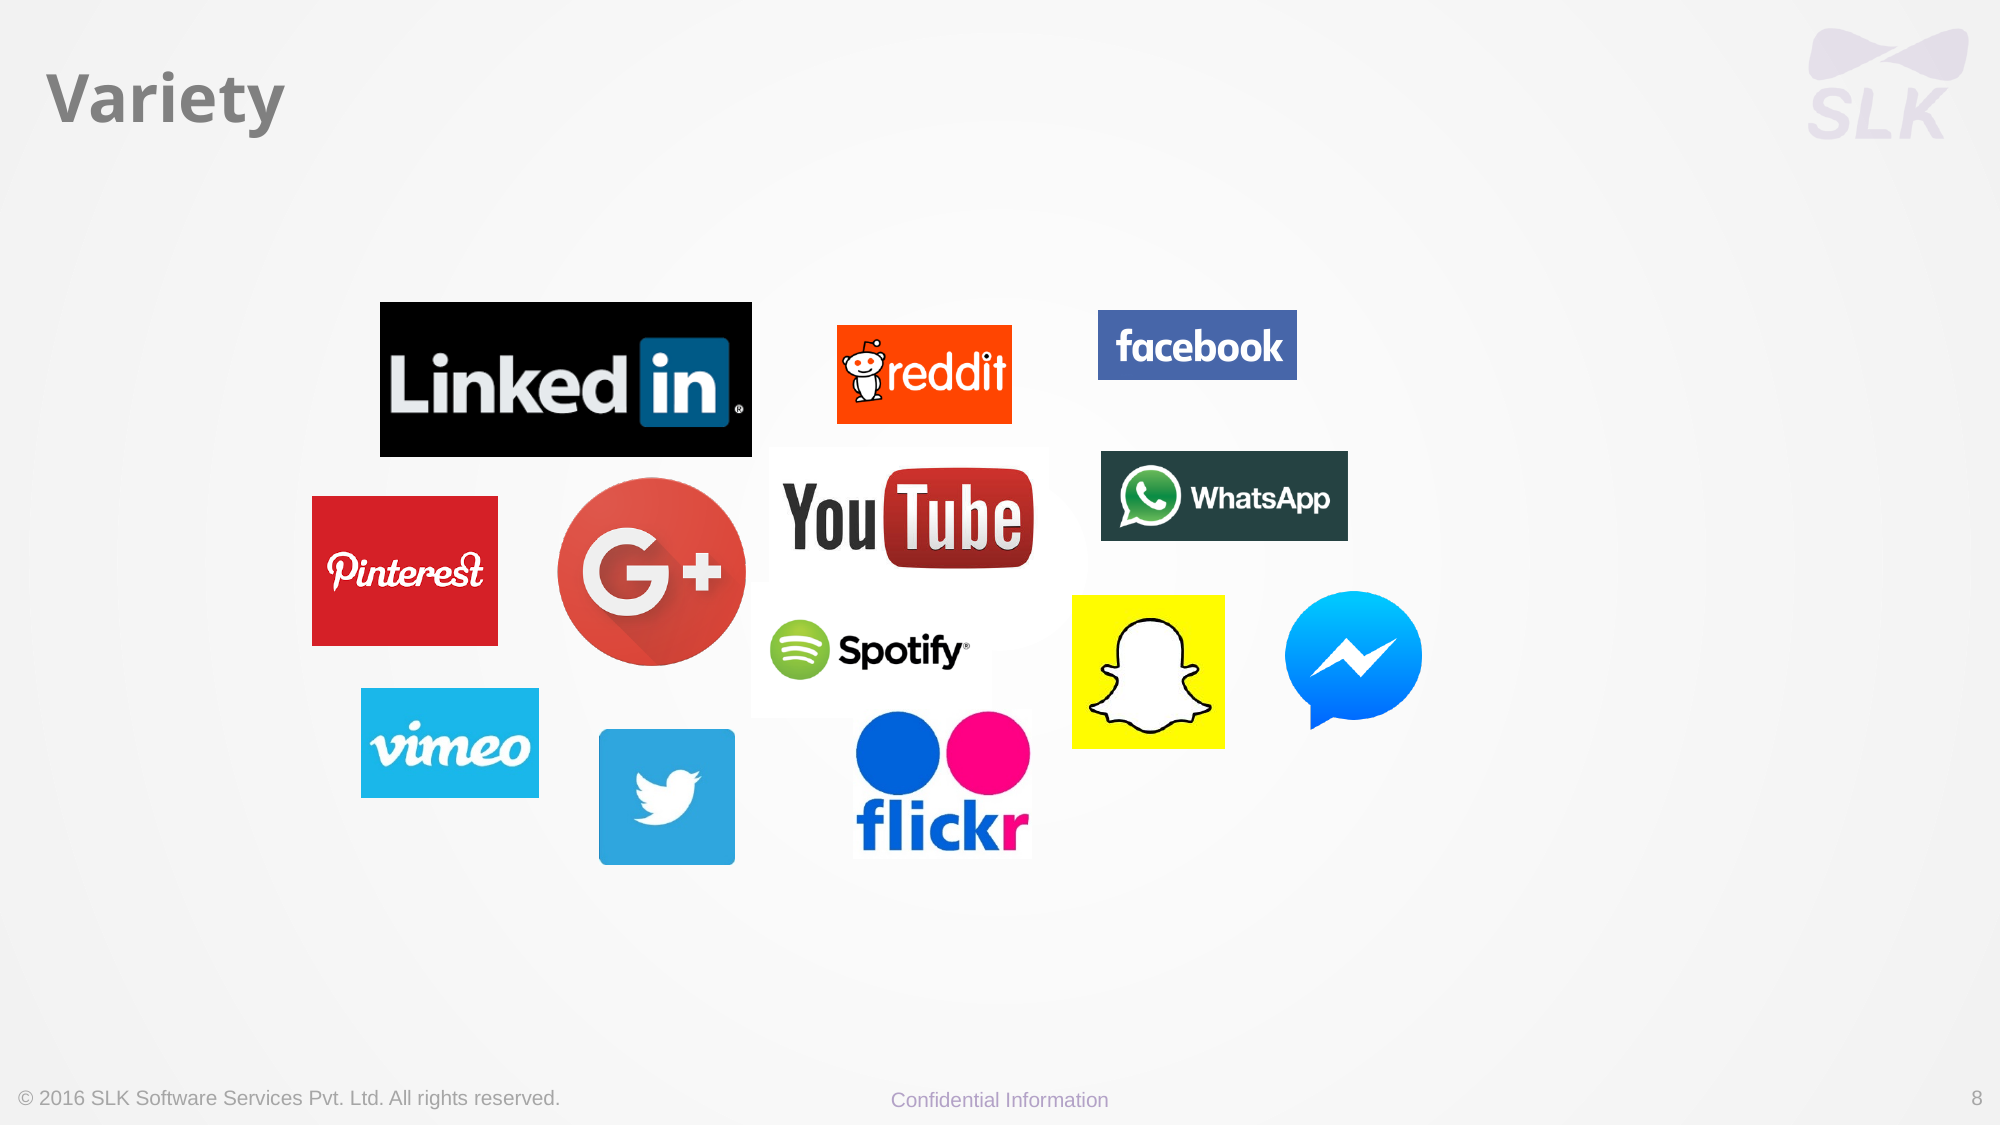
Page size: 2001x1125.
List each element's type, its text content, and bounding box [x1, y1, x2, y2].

picture [1098, 310, 1297, 380]
picture [599, 729, 735, 865]
picture [361, 688, 539, 798]
picture [1100, 451, 1348, 541]
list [380, 302, 752, 457]
picture [551, 447, 1049, 859]
picture [1285, 591, 1422, 730]
picture [1072, 595, 1225, 749]
picture [312, 496, 498, 646]
picture [837, 325, 1012, 424]
title Variety [31, 57, 1755, 136]
